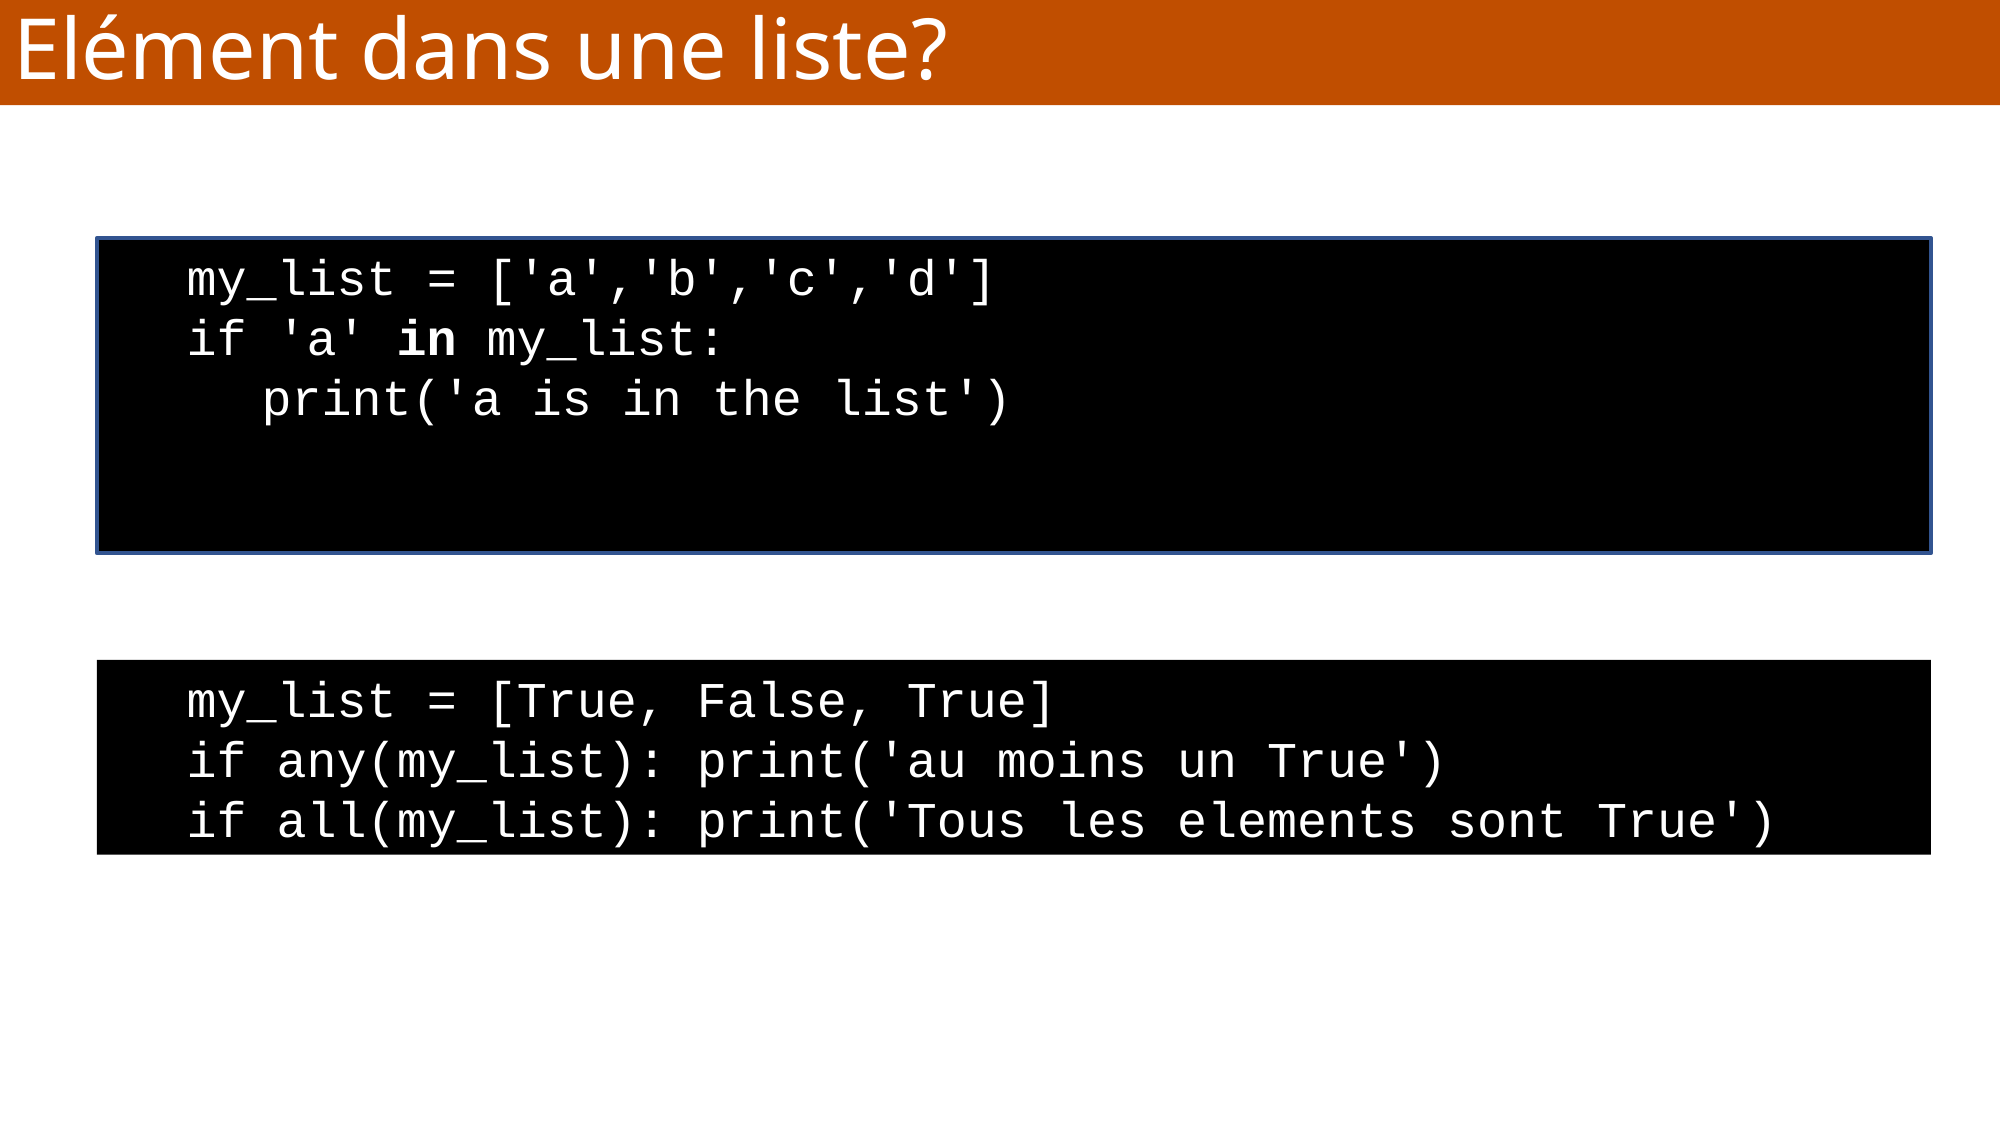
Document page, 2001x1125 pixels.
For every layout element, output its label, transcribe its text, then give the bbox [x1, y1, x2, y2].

text_box my_list = [True, False, True] if any(my_list): print('au moins un True') if all(my_list): print('Tous les elements sont True') [96, 659, 1931, 855]
text_box Elément dans une liste? [0, 0, 2000, 106]
text_box my_list = ['a','b','c','d'] if 'a' in my_list: print('a is in the list') [96, 238, 1931, 554]
